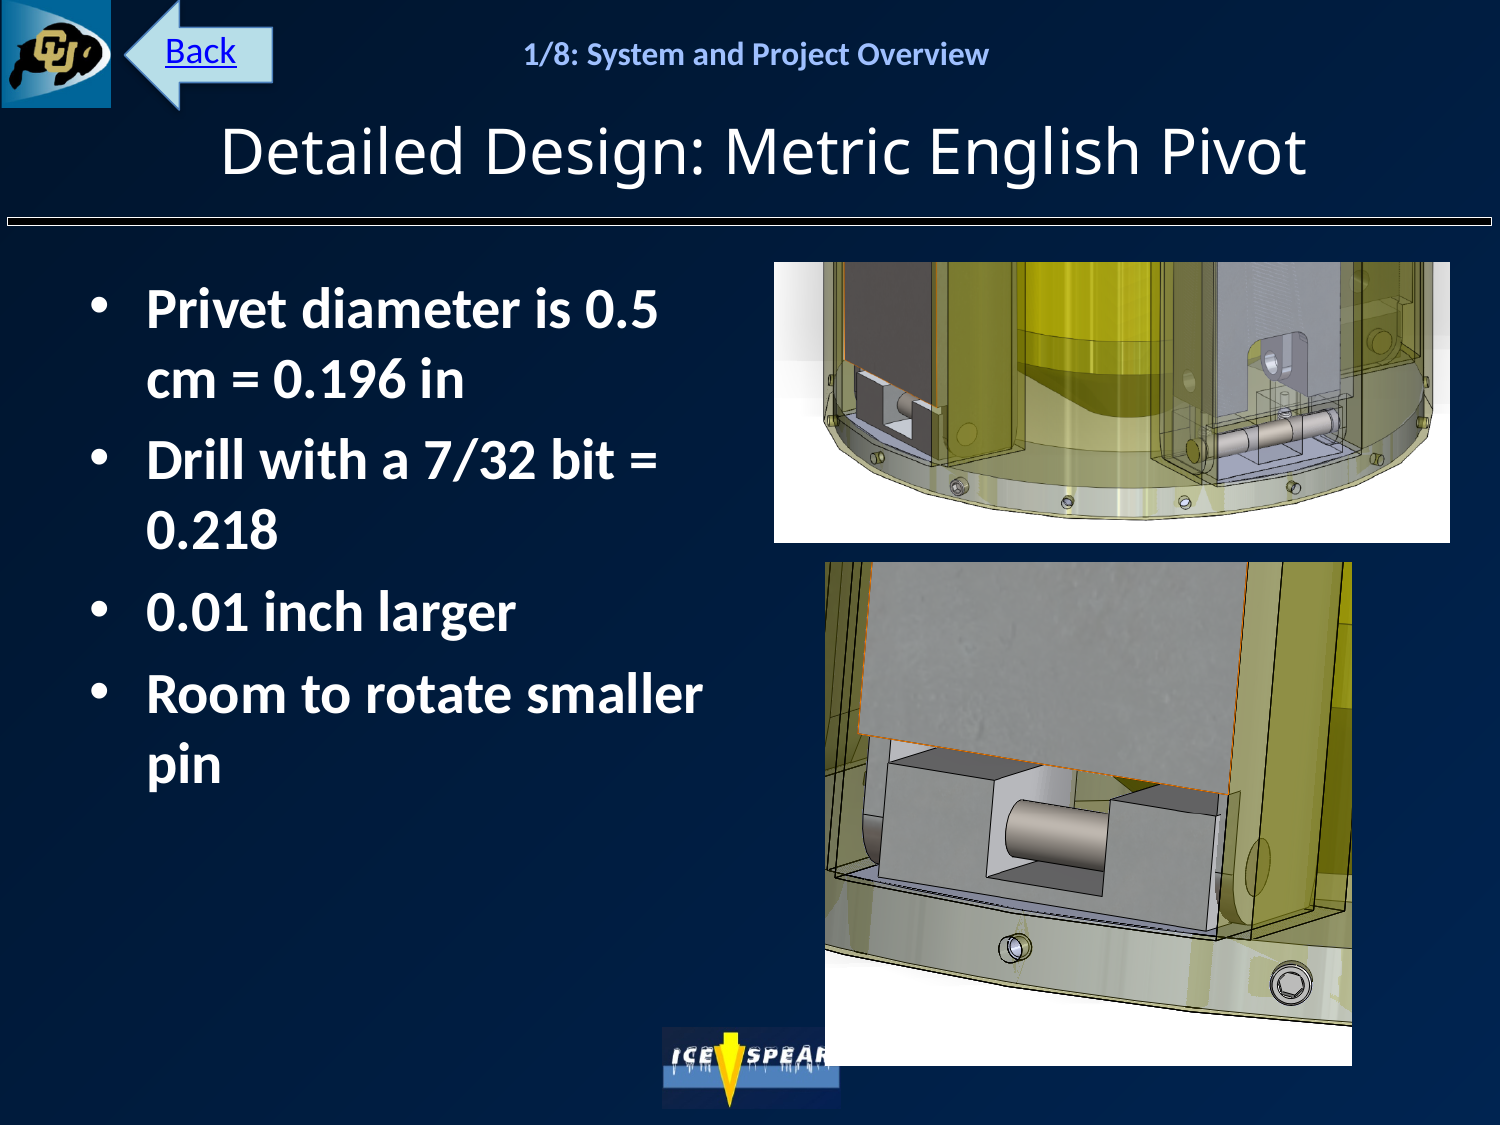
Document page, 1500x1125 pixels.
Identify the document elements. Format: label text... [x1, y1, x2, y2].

list Privet diameter is 0.5 cm = 0.196 in Drill with a 7/32 bit = 0.218 0.01 inch larger Room to rotate smaller pin [75, 262, 750, 1005]
picture [10, 3, 111, 100]
picture [774, 262, 1451, 543]
picture [662, 562, 1352, 1109]
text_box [124, 0, 273, 111]
title Detailed Design: Metric English Pivot [131, 82, 1413, 216]
